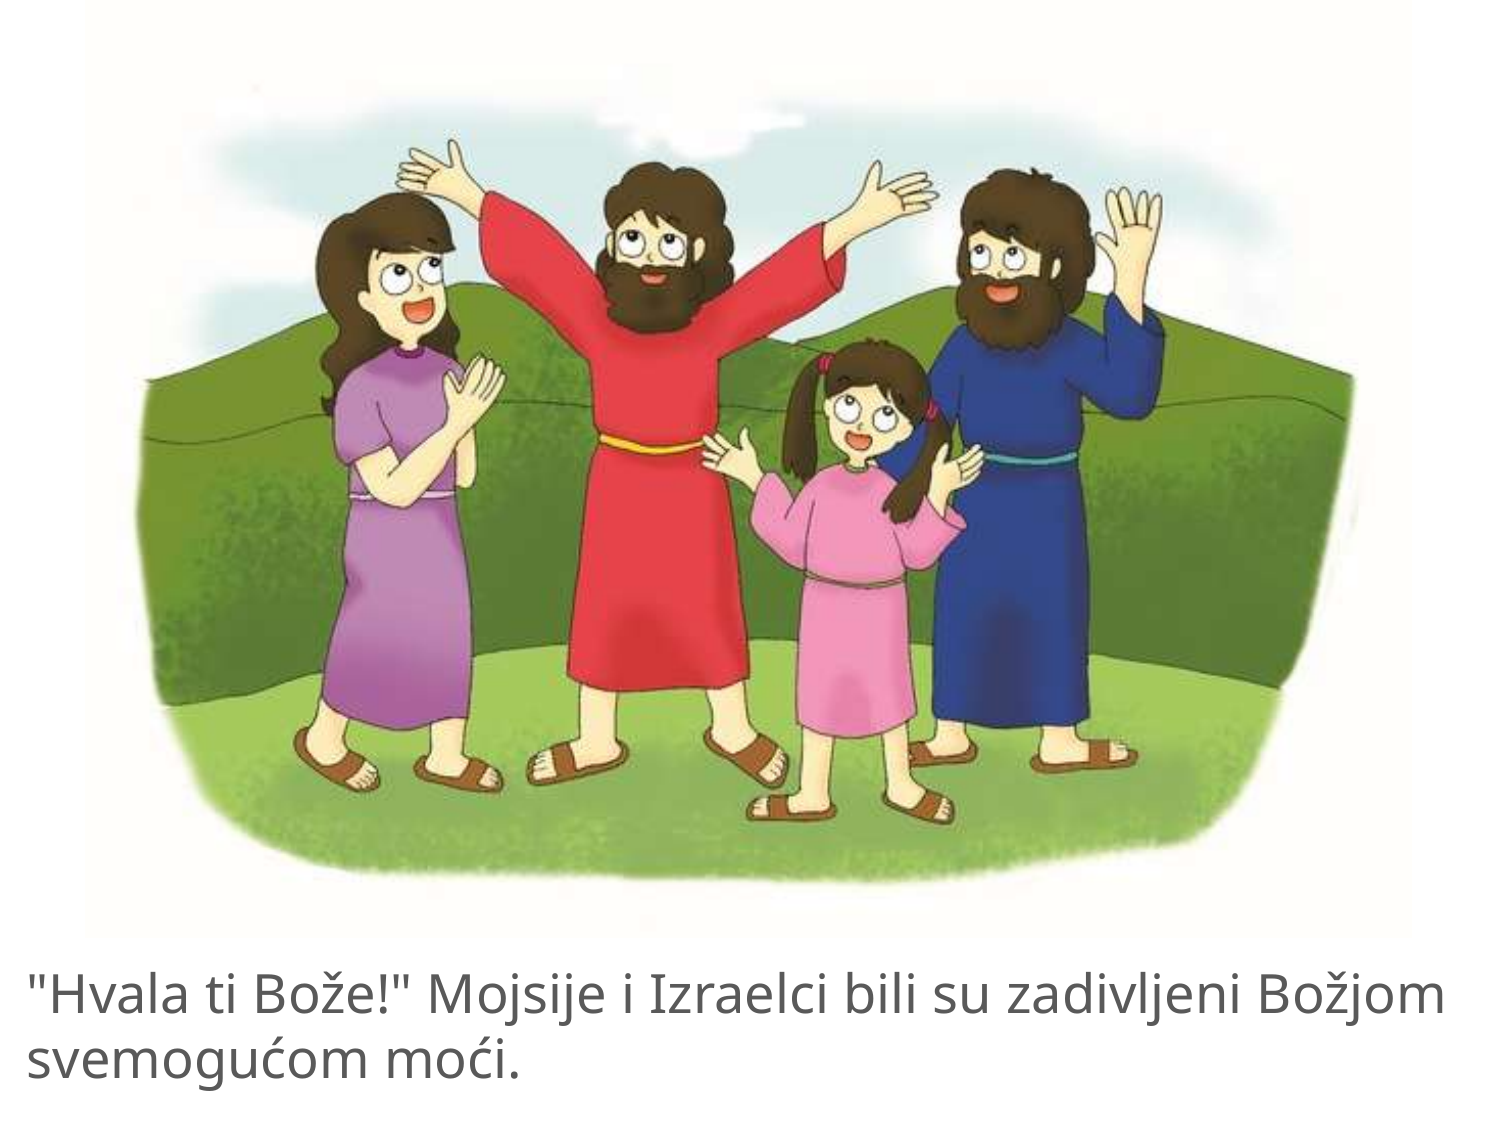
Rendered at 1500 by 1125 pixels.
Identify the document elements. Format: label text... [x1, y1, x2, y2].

text_box "Hvala ti Bože!" Mojsije i Izraelci bili su zadivljeni Božjom svemogućom moći. [11, 952, 1498, 1097]
picture [85, 0, 1412, 938]
